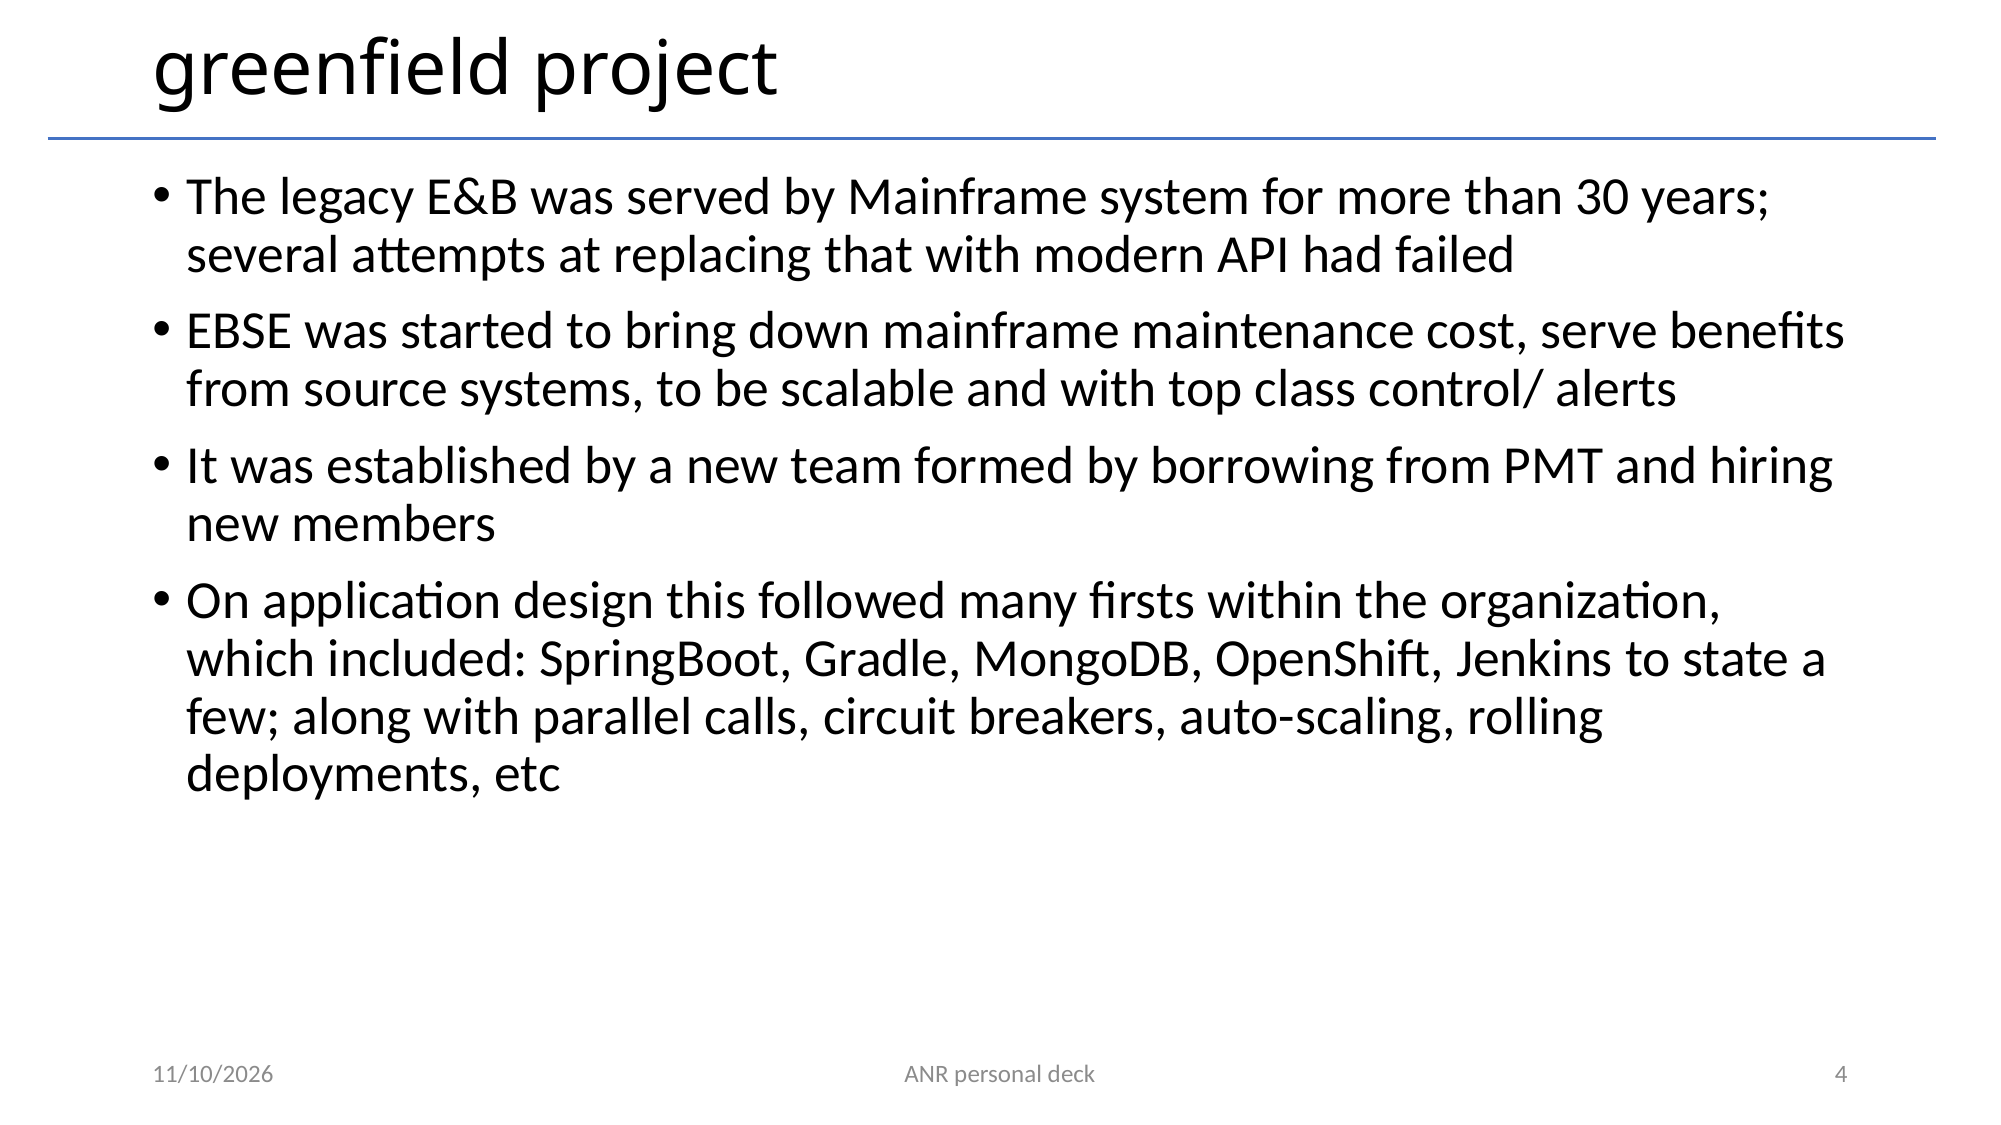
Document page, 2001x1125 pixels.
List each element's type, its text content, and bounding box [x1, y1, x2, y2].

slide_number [137, 1042, 588, 1103]
title greenfield project [137, 21, 1863, 119]
list The legacy E&B was served by Mainframe system for more than 30 years; several attempts at replacing that with modern API had failed EBSE was started to bring down mainframe maintenance cost, serve benefits from source systems, to be scalable and with top class control/ alerts It was established by a new team formed by borrowing from PMT and hiring new members On application design this followed many firsts within the organization, which included: SpringBoot, Gradle, MongoDB, OpenShift, Jenkins to state a few; along with parallel calls, circuit breakers, auto-scaling, rolling deployments, etc [137, 160, 1863, 875]
slide_number 4 [1412, 1042, 1863, 1103]
footer ANR personal deck [662, 1042, 1338, 1103]
